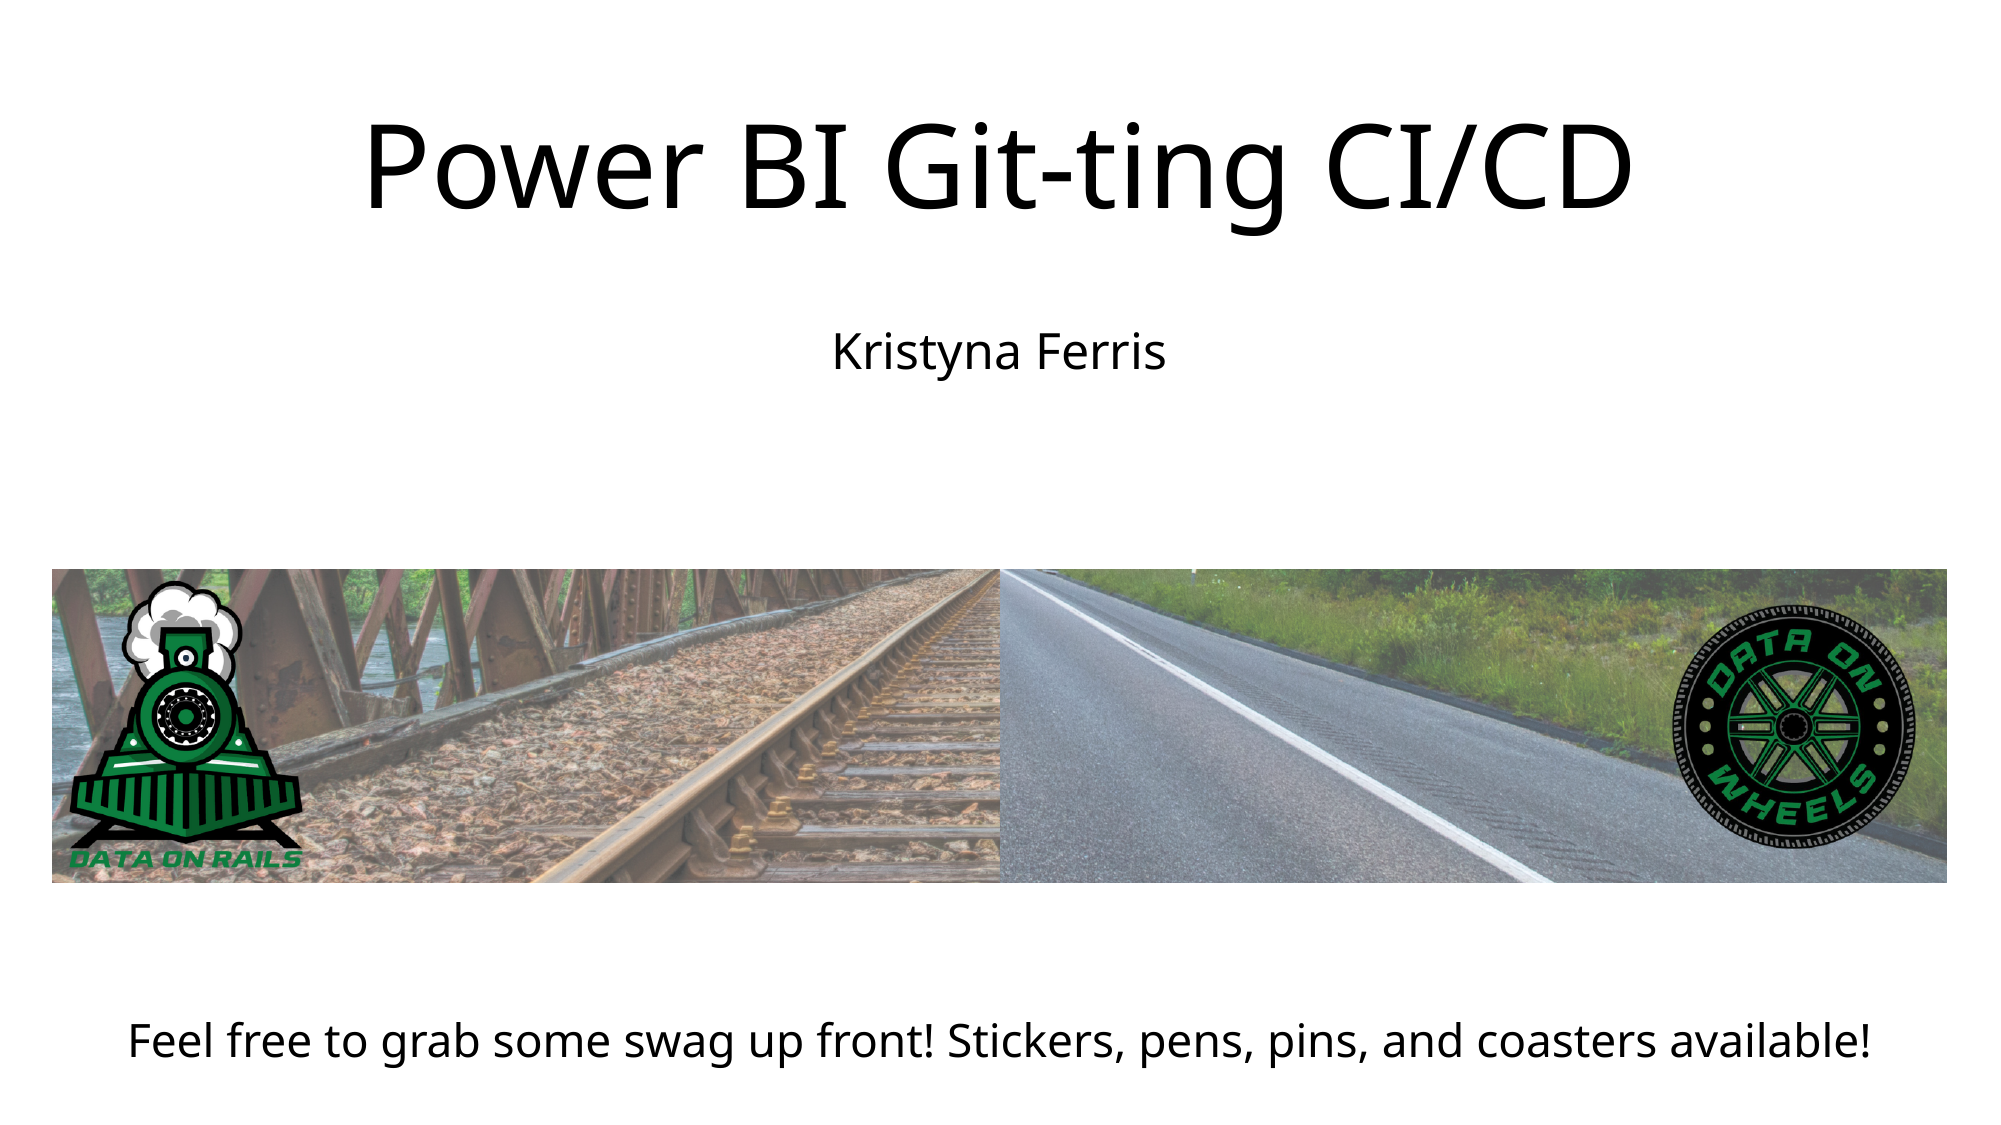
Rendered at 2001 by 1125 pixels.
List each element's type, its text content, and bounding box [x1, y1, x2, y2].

text_box Feel free to grab some swag up front! Stickers, pens, pins, and coasters available! [104, 986, 1895, 1100]
picture [52, 569, 1947, 883]
title Power BI Git-ting CI/CD [104, 68, 1895, 274]
subtitle Kristyna Ferris [104, 296, 1895, 410]
